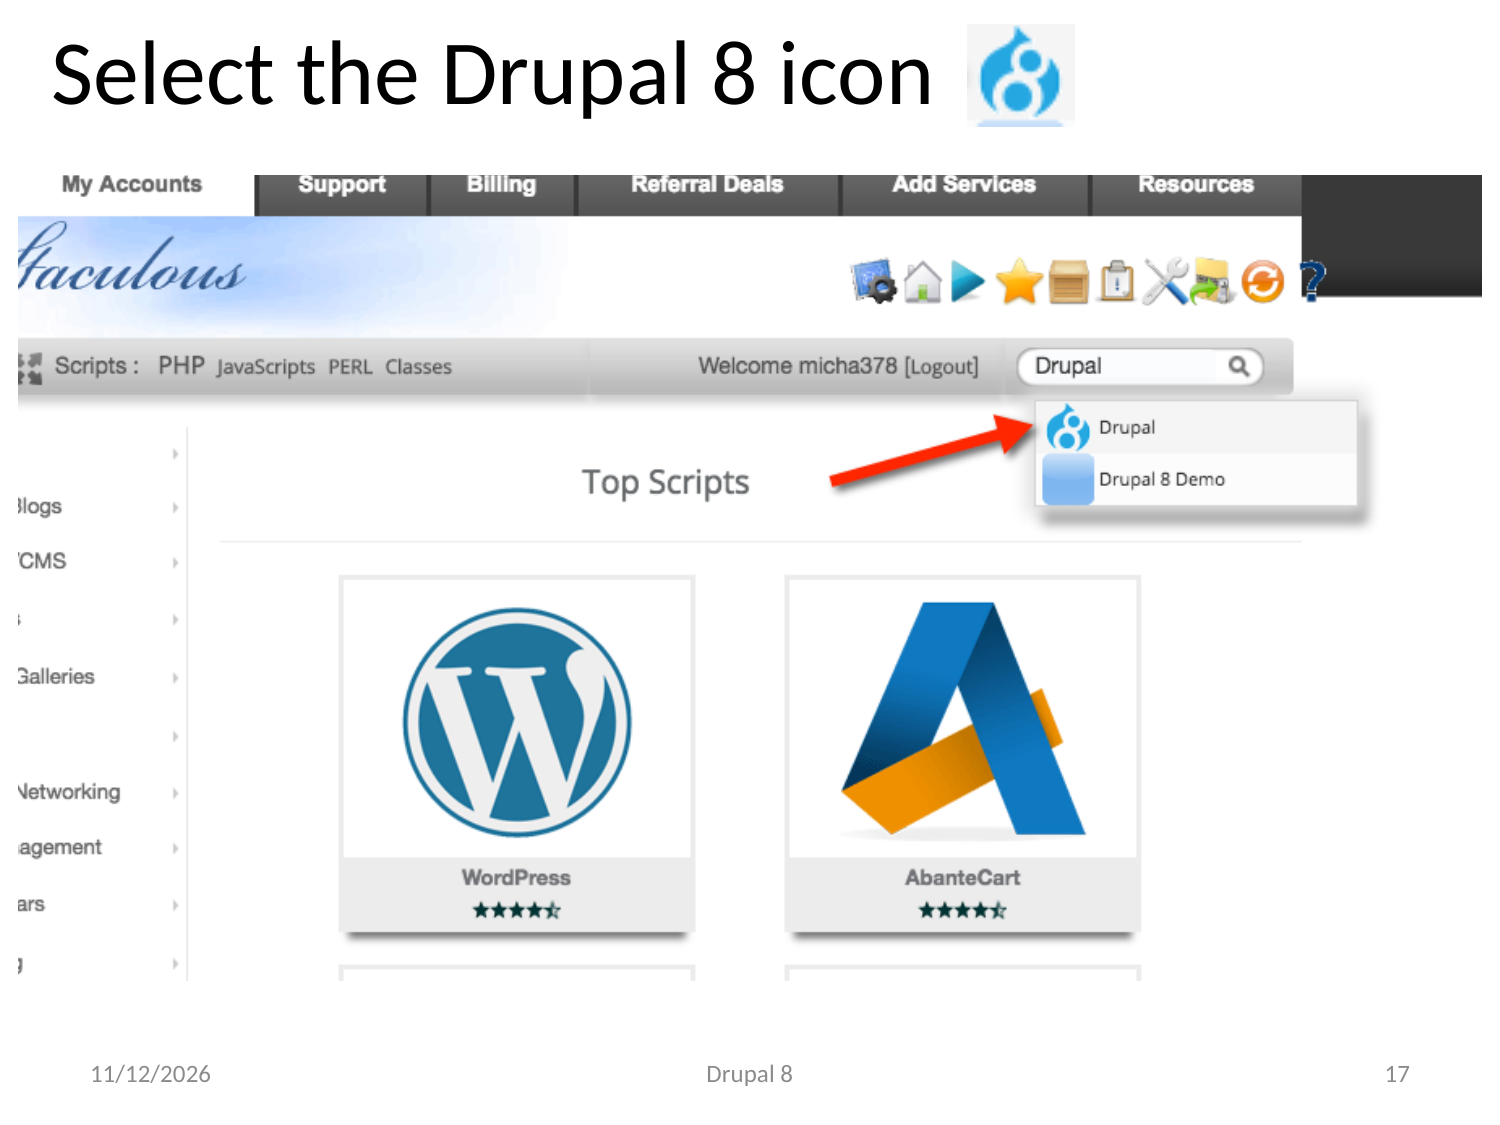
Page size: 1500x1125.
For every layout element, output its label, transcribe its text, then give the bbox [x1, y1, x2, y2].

title Select the Drupal 8 icon [0, 0, 988, 136]
footer Drupal 8 [512, 1042, 988, 1103]
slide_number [75, 1042, 425, 1103]
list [17, 175, 1483, 982]
picture [967, 24, 1076, 127]
slide_number 17 [1074, 1042, 1425, 1103]
